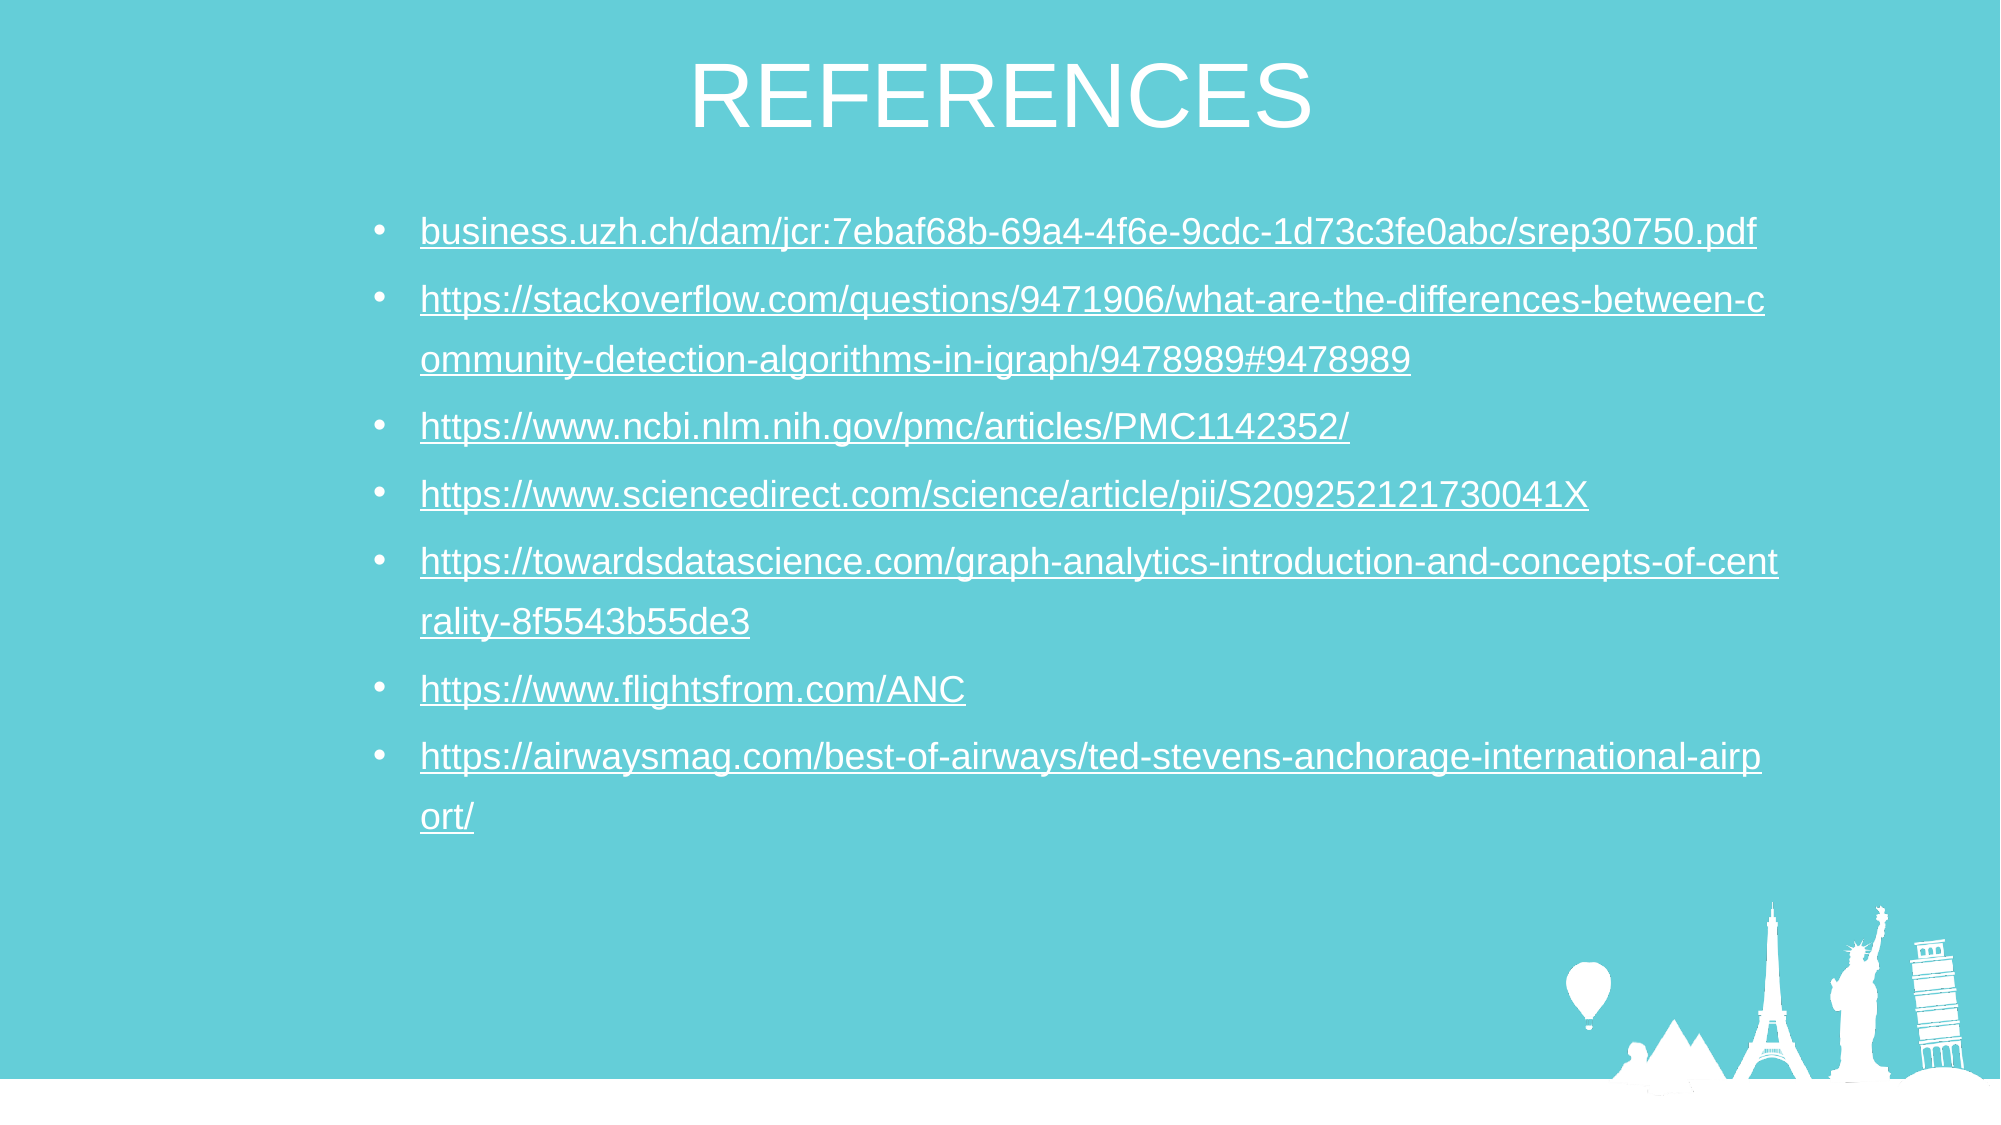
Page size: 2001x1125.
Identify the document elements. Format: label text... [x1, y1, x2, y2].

picture [1828, 905, 1891, 1083]
text_box business.uzh.ch/dam/jcr:7ebaf68b-69a4-4f6e-9cdc-1d73c3fe0abc/srep30750.pdf https://stackoverflow.com/questions/9471906/what-are-the-differences-between-community-detection-algorithms-in-igraph/9478989#9478989 https://www.ncbi.nlm.nih.gov/pmc/articles/PMC1142352/ https://www.sciencedirect.com/science/article/pii/S209252121730041X https://towardsdatascience.com/graph-analytics-introduction-and-concepts-of-centrality-8f5543b55de3 https://www.flightsfrom.com/ANC https://airwaysmag.com/best-of-airways/ted-stevens-anchorage-international-airport/ [358, 177, 1796, 665]
picture [1566, 962, 1727, 1096]
picture [1729, 902, 1815, 1083]
picture [1897, 939, 1990, 1087]
list REFERENCES [53, 38, 1952, 157]
